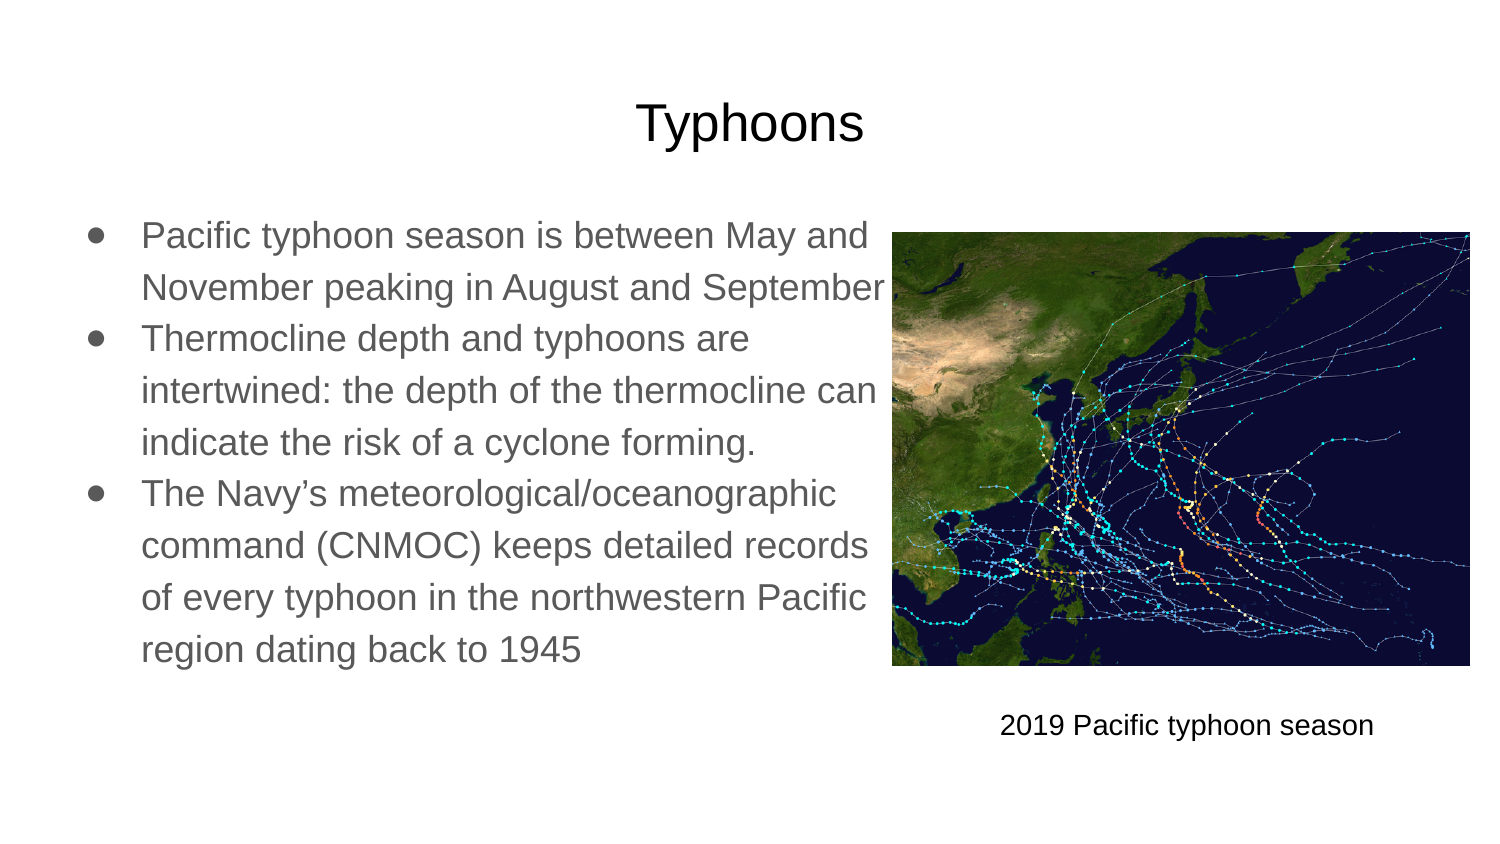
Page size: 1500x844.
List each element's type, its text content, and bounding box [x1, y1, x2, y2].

title Typhoons [51, 72, 1449, 167]
text_box 2019 Pacific typhoon season [905, 691, 1470, 756]
picture [892, 232, 1470, 666]
list Pacific typhoon season is between May and November peaking in August and September Thermocline depth and typhoons are intertwined: the depth of the thermocline can indicate the risk of a cyclone forming. The Navy’s meteorological/oceanographic command (CNMOC) keeps detailed records of every typhoon in the northwestern Pacific region dating back to 1945 [51, 189, 914, 750]
